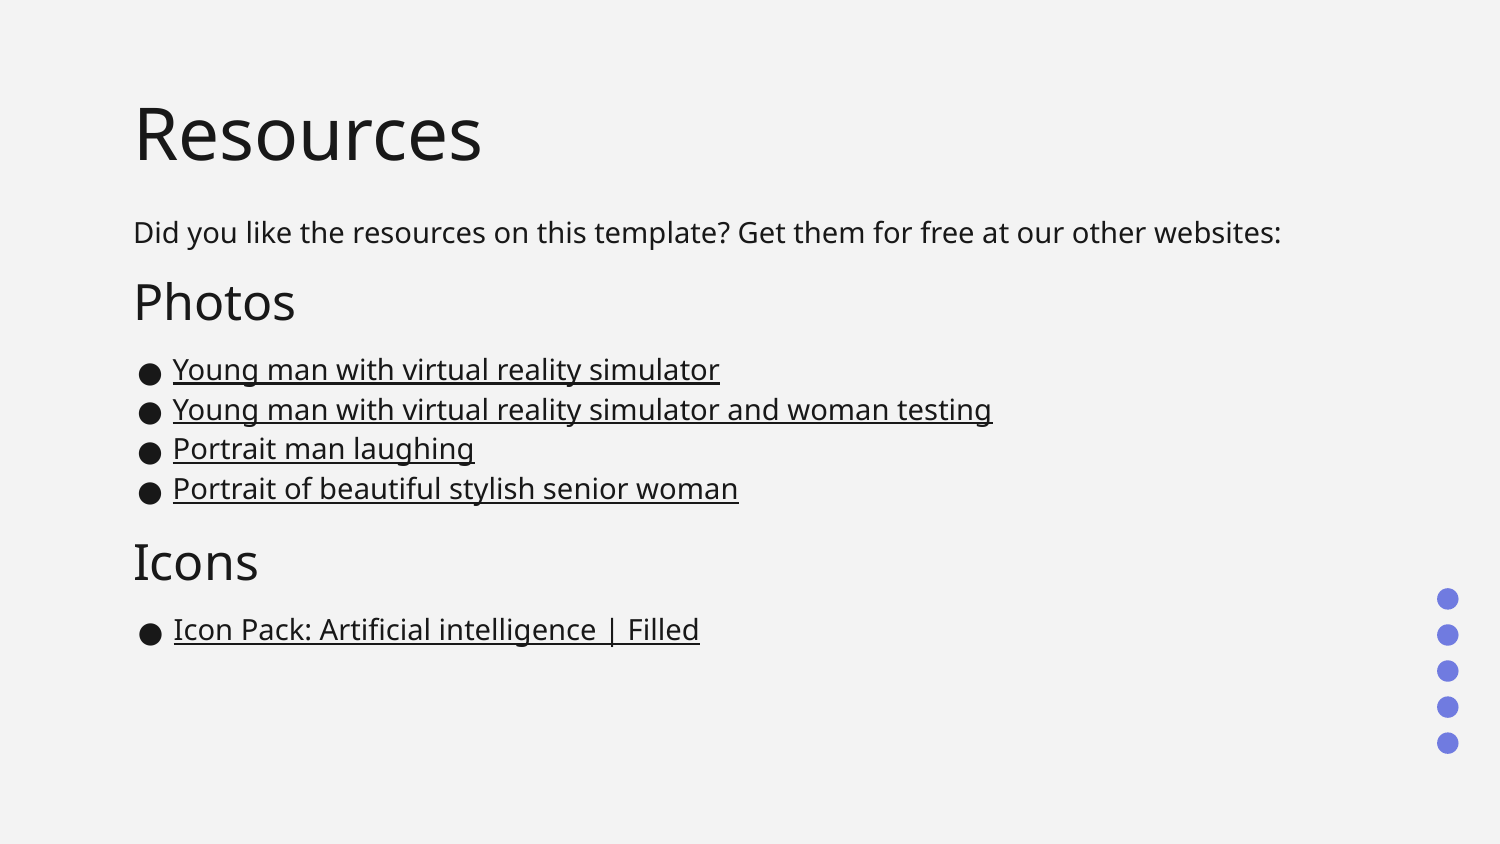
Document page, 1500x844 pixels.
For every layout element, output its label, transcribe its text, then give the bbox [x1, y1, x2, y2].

list Did you like the resources on this template? Get them for free at our other websites: Photos Young man with virtual reality simulator Young man with virtual reality simulator and woman testing Portrait man laughing Portrait of beautiful stylish senior woman Icons Icon Pack: Artificial intelligence | Filled [118, 199, 1382, 760]
title Resources [118, 72, 1382, 167]
